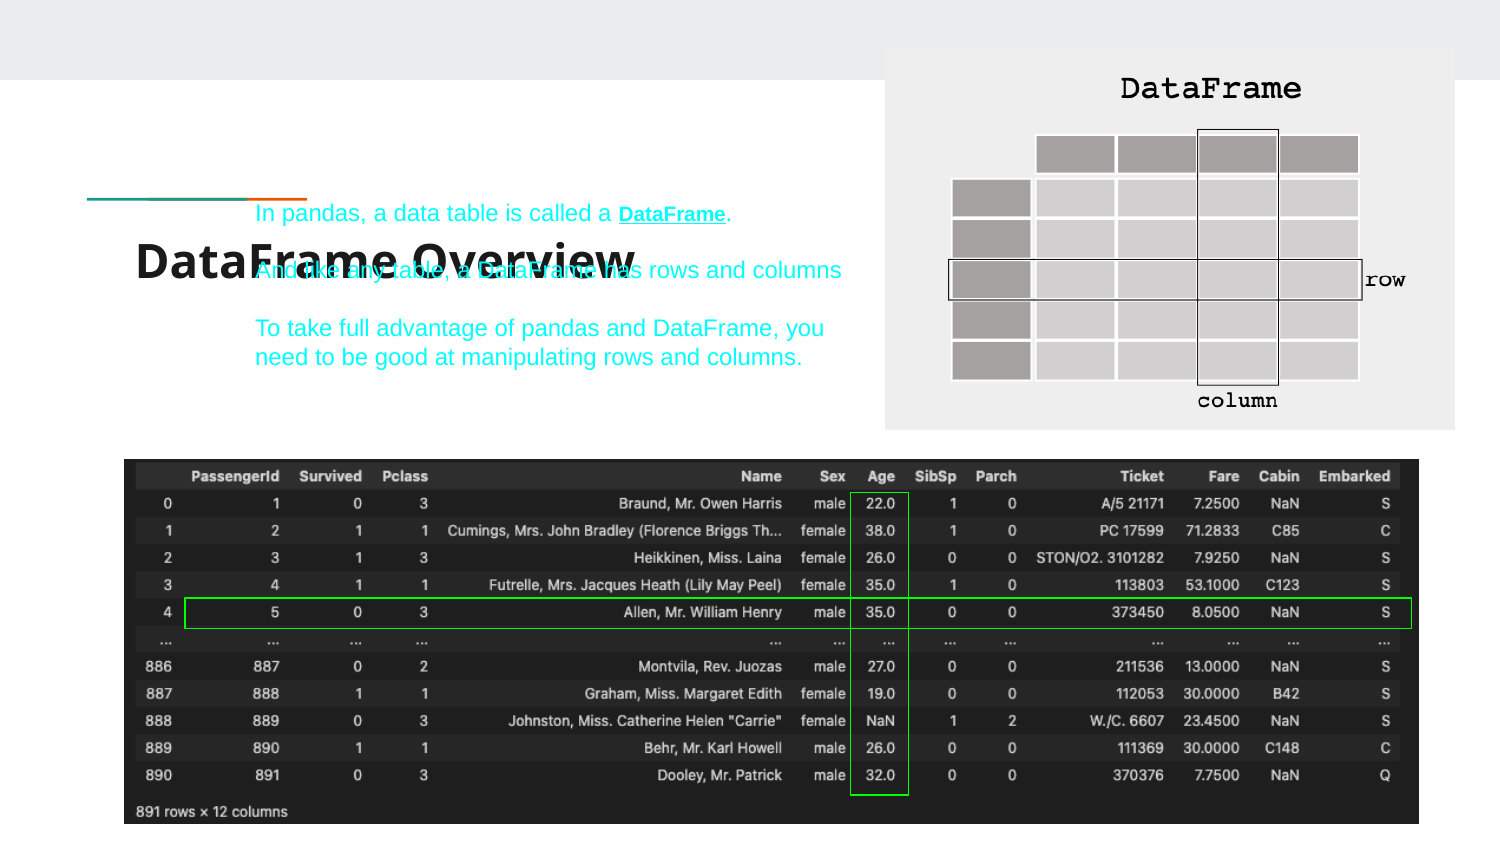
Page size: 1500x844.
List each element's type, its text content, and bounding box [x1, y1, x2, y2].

picture [885, 47, 1455, 430]
picture [123, 459, 1420, 825]
text_box In pandas, a data table is called a DataFrame. And like any table, a DataFrame has rows and columns To take full advantage of pandas and DataFrame, you need to be good at manipulating rows and columns. [240, 182, 880, 385]
title DataFrame Overview [119, 216, 240, 305]
